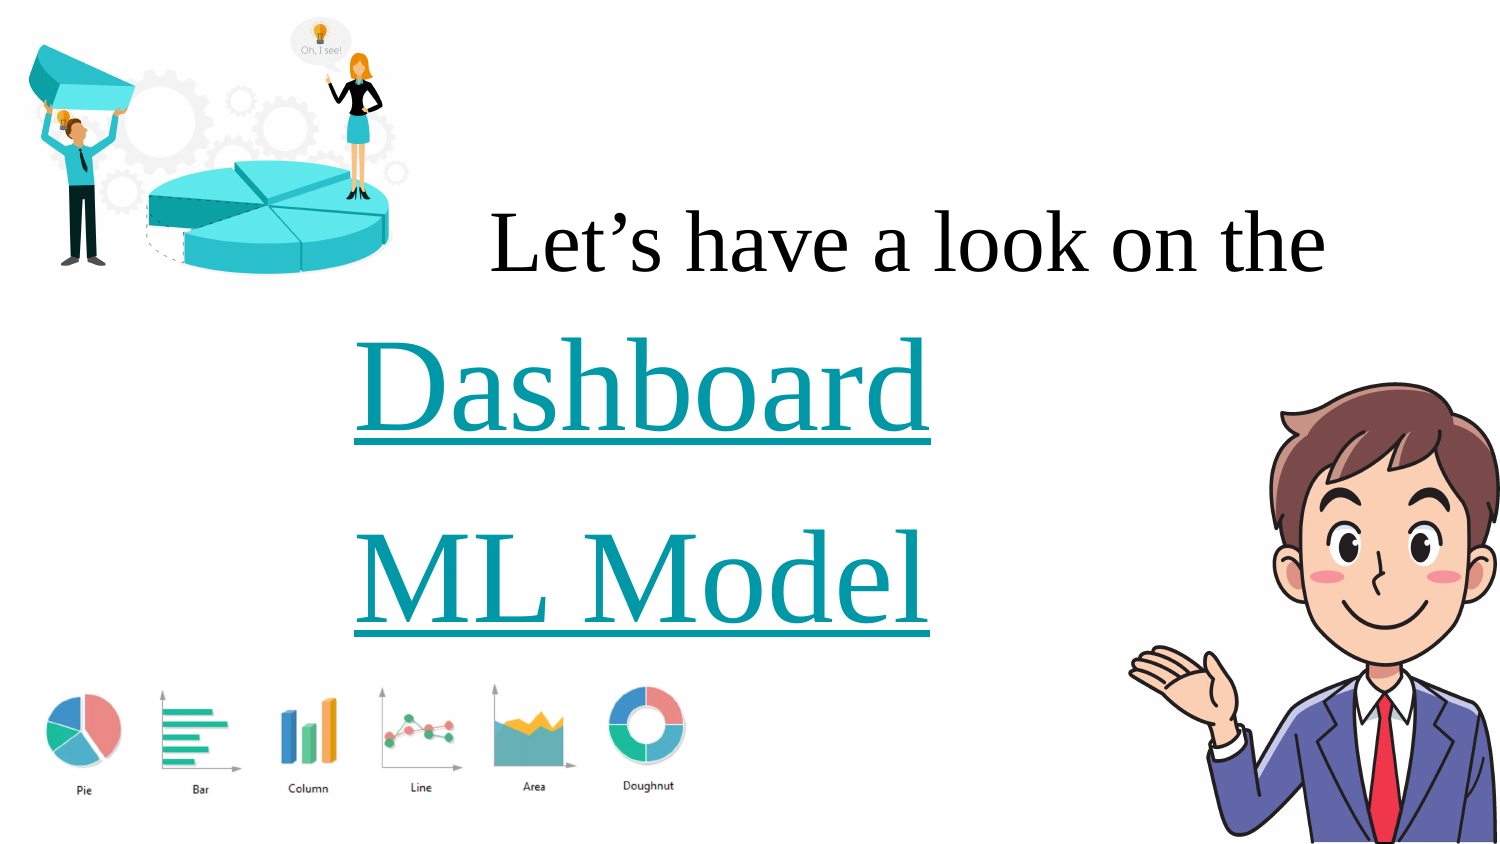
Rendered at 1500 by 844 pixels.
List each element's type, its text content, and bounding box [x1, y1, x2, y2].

picture [40, 664, 695, 821]
picture [1128, 381, 1500, 844]
title Let’s have a look on the [474, 132, 1488, 304]
picture [0, 0, 440, 304]
text_box ML Model [132, 474, 1123, 665]
text_box Dashboard [132, 282, 1152, 473]
